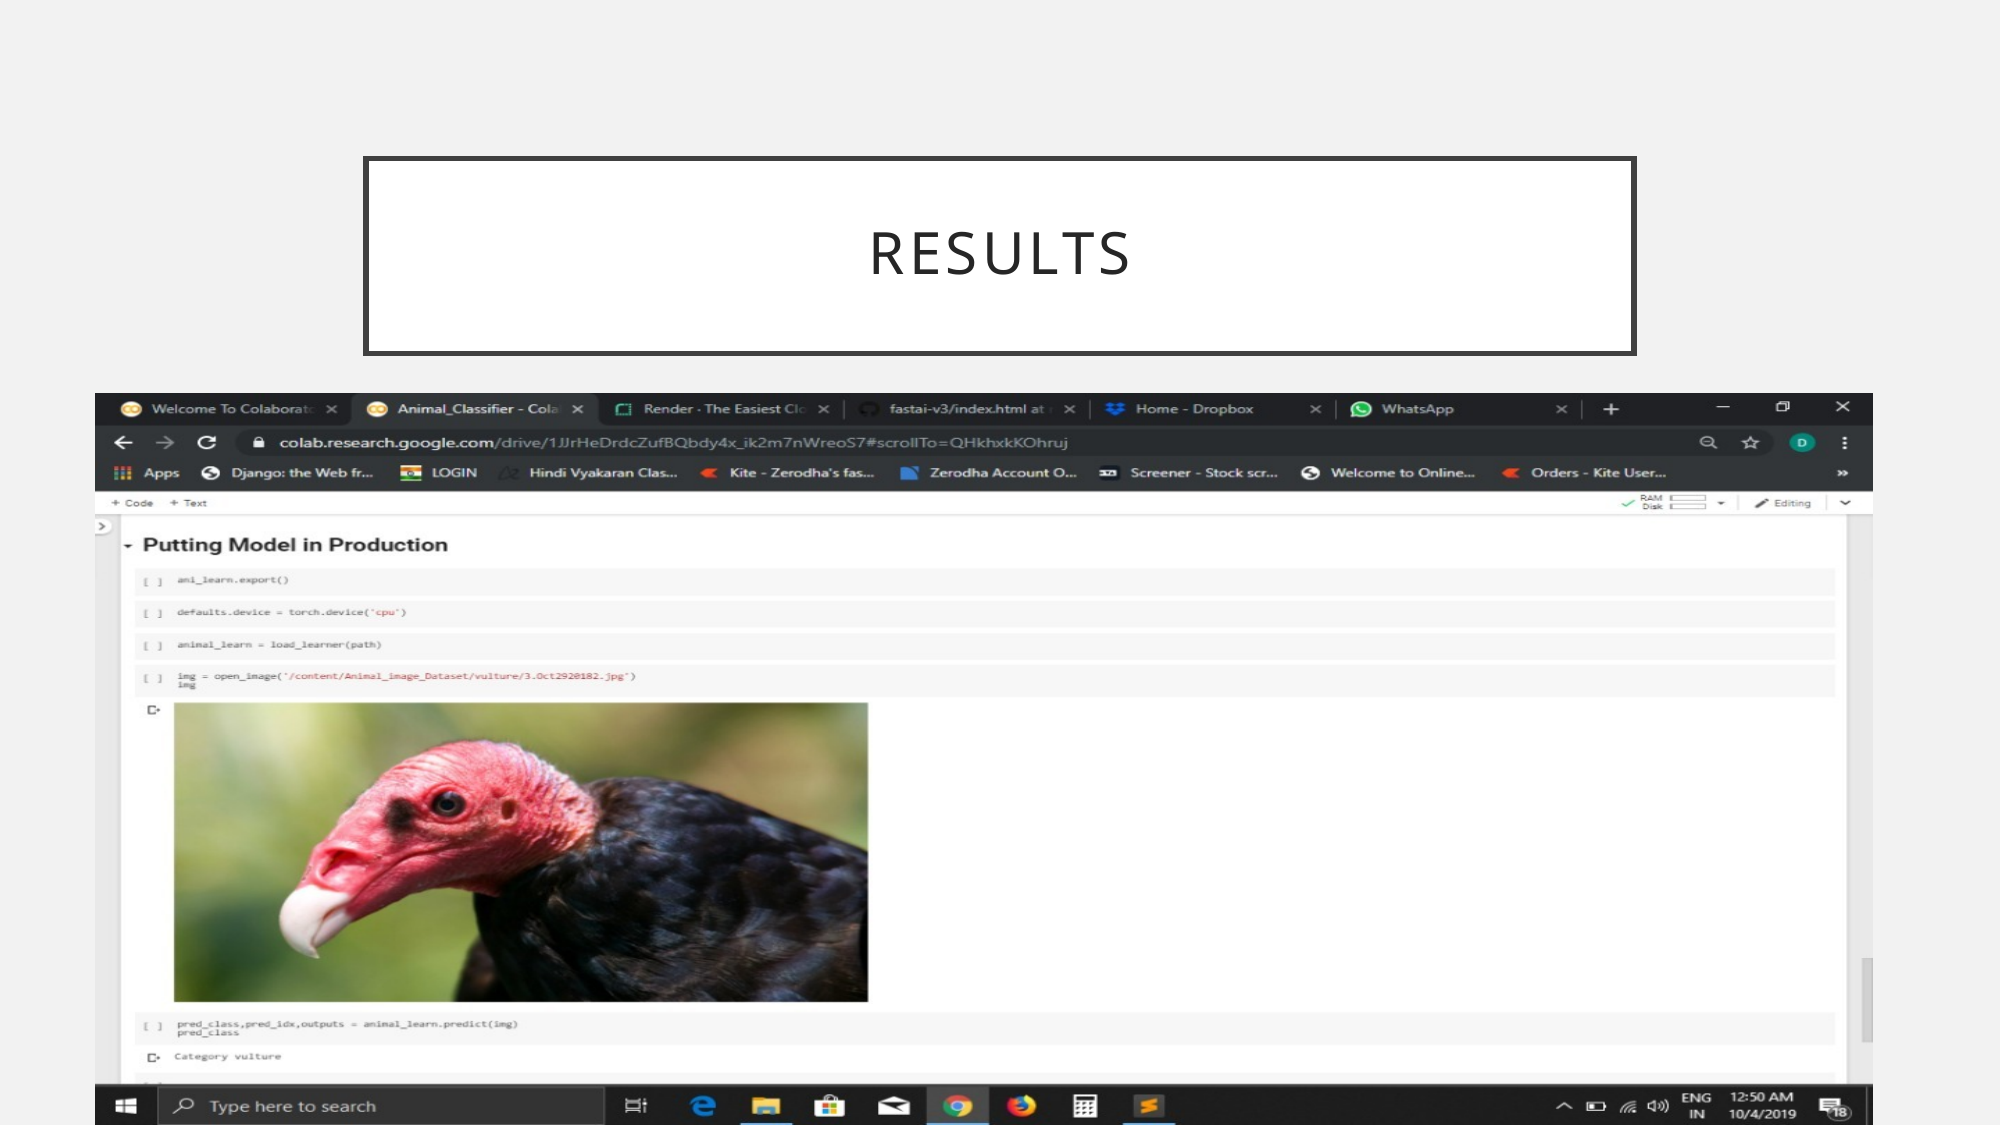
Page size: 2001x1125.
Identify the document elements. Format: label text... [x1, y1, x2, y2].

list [95, 393, 1873, 1125]
title Results [363, 156, 1637, 356]
